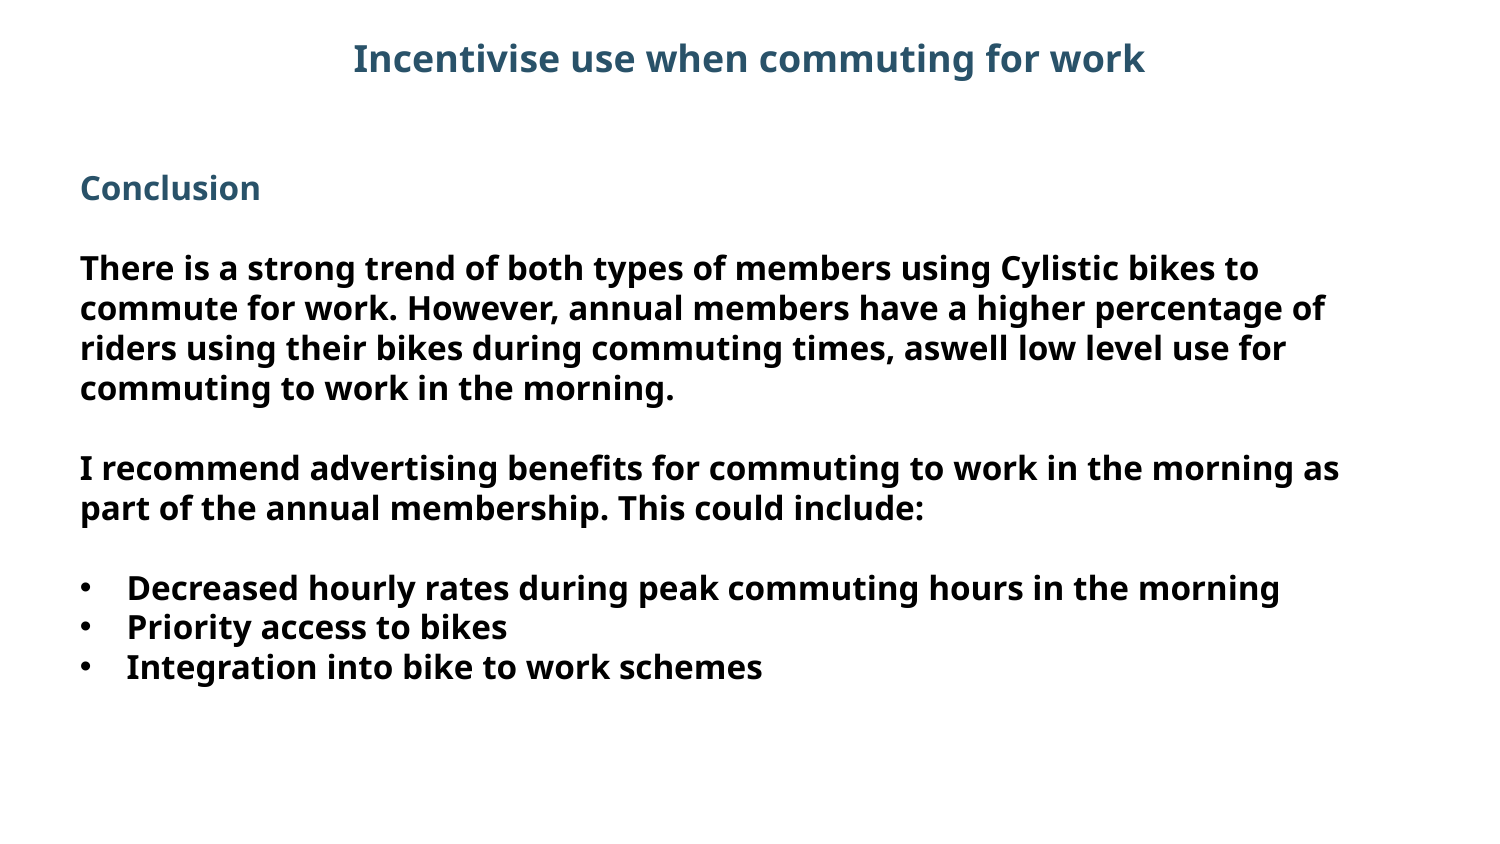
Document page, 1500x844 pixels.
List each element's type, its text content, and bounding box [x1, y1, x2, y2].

text_box Incentivise use when commuting for work [65, 27, 1435, 88]
text_box Conclusion There is a strong trend of both types of members using Cylistic bikes to commute for work. However, annual members have a higher percentage of riders using their bikes during commuting times, aswell low level use for commuting to work in the morning. I recommend advertising benefits for commuting to work in the morning as part of the annual membership. This could include: Decreased hourly rates during peak commuting hours in the morning Priority access to bikes Integration into bike to work schemes [65, 160, 1398, 739]
